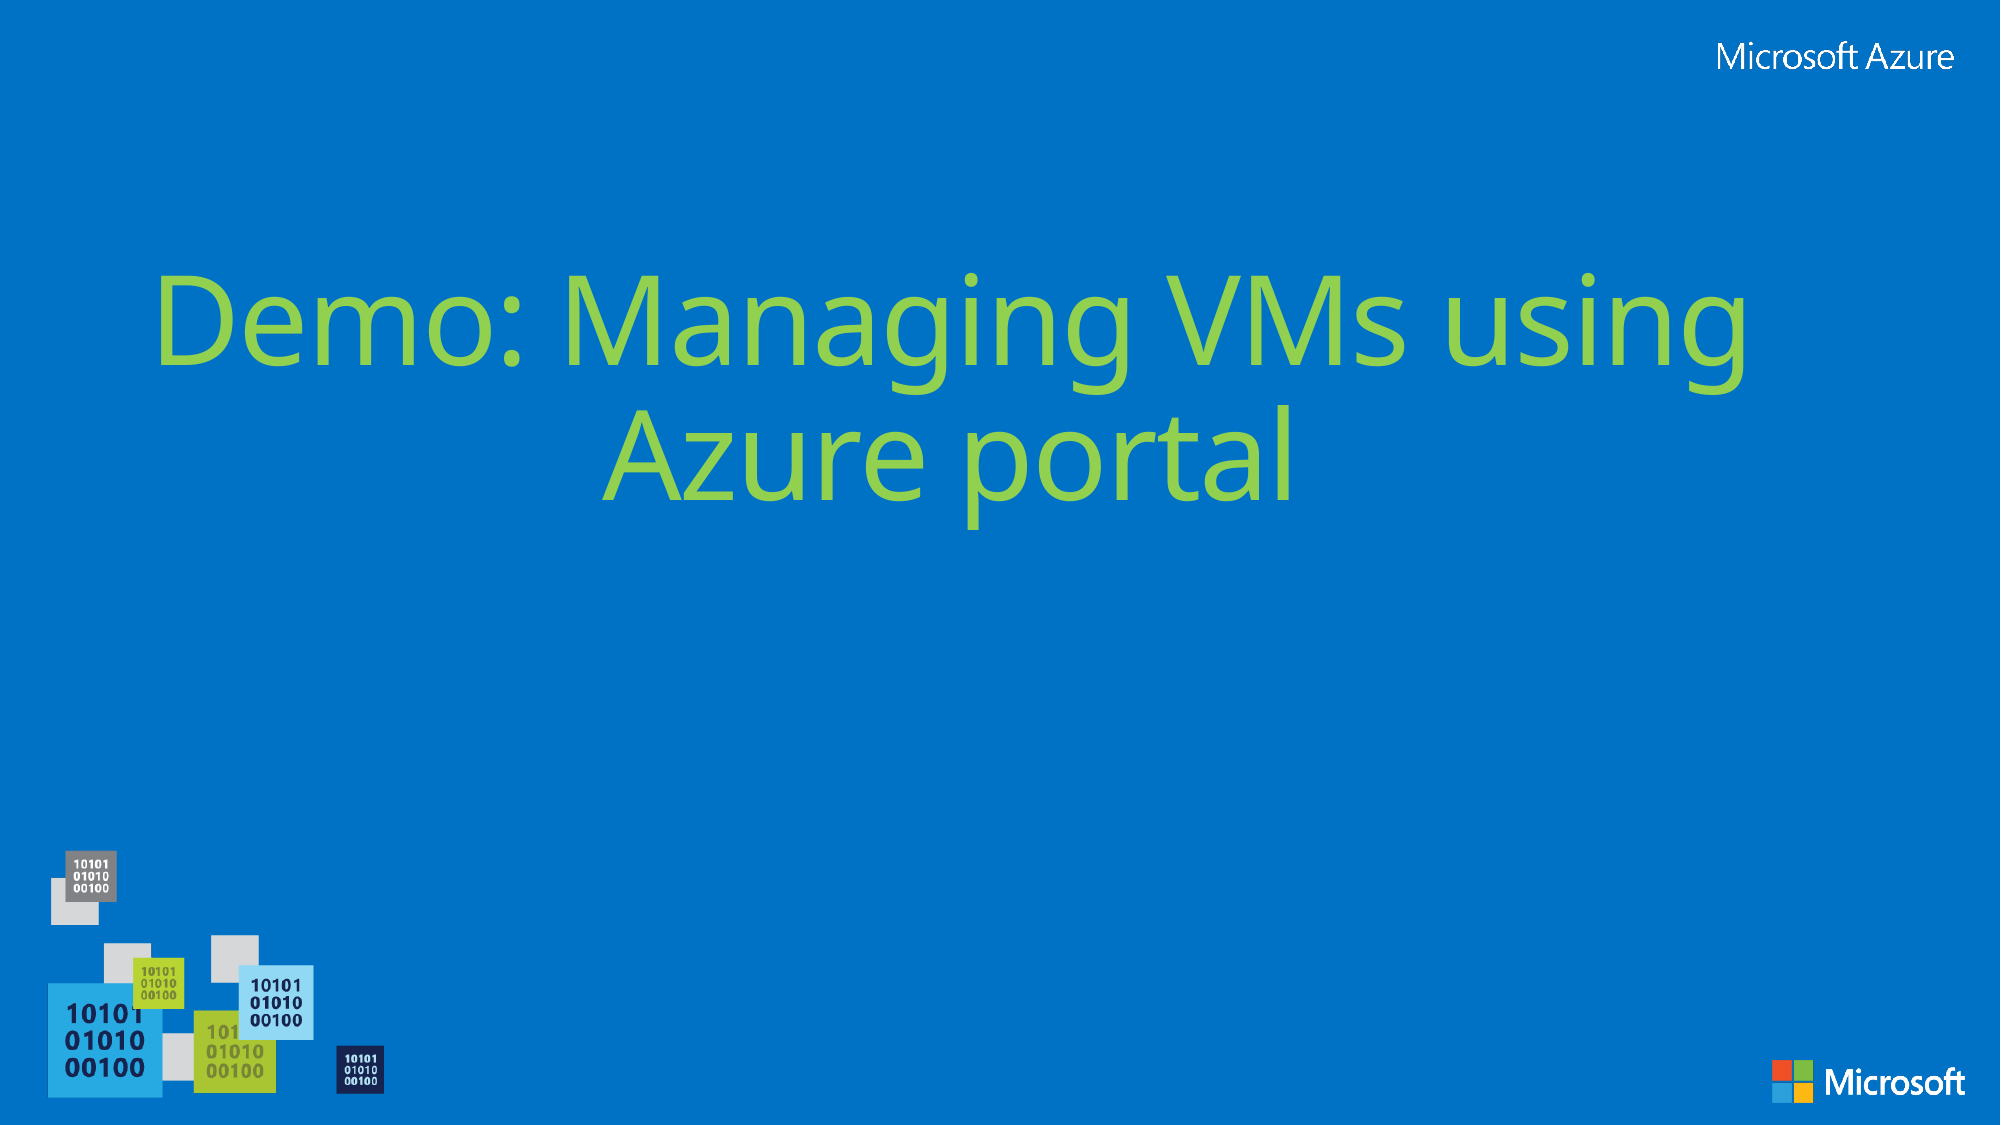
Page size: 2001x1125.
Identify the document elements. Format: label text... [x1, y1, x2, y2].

picture [1772, 1060, 1965, 1103]
picture [17, 808, 463, 1125]
title Demo: Managing VMs using Azure portal [123, 249, 1779, 401]
picture [1699, 24, 1972, 87]
